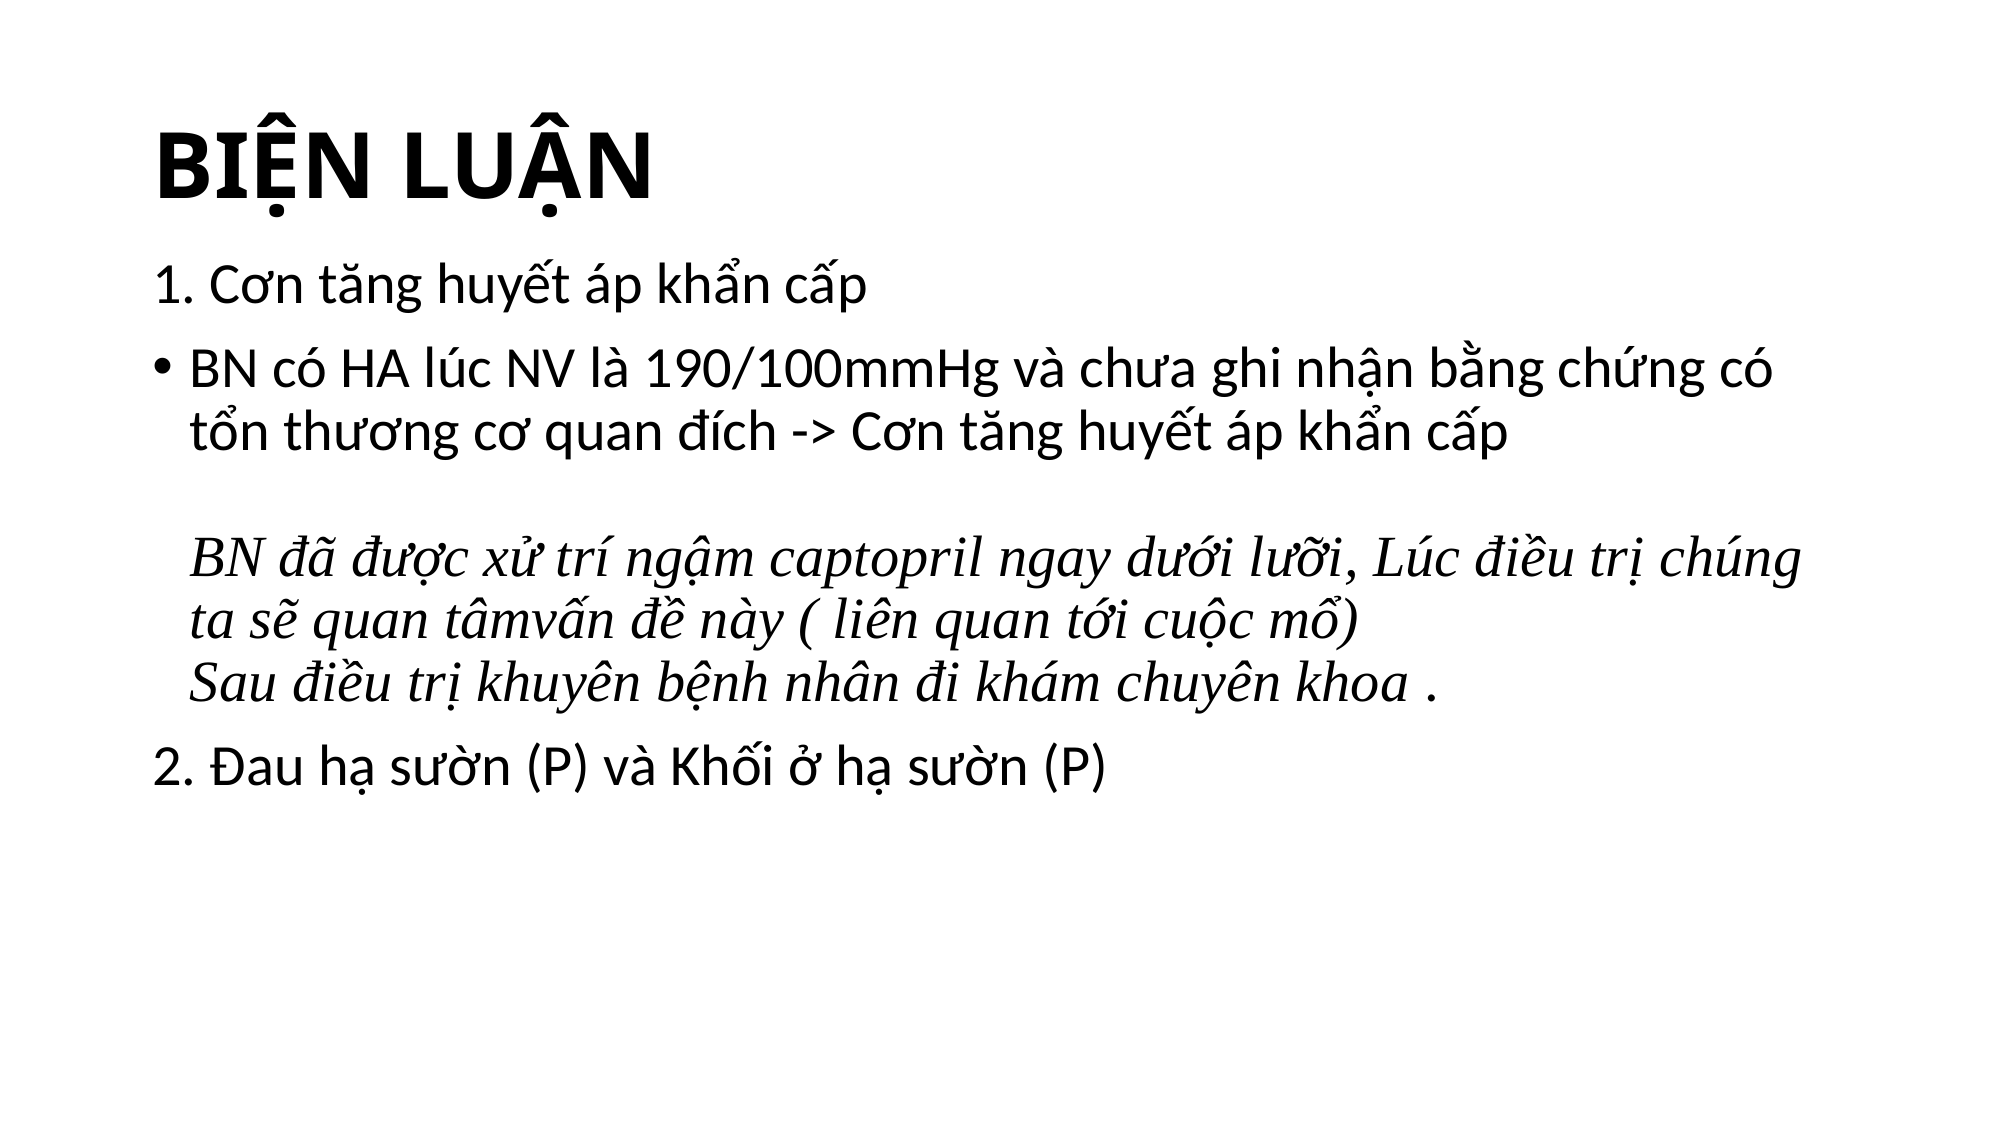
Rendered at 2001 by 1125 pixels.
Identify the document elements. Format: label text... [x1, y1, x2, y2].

list 1. Cơn tăng huyết áp khẩn cấp BN có HA lúc NV là 190/100mmHg và chưa ghi nhận bằng chứng có tổn thương cơ quan đích -> Cơn tăng huyết áp khẩn cấp BN đã được xử trí ngậm captopril ngay dưới lưỡi, Lúc điều trị chúng ta sẽ quan tâmvấn đề này ( liên quan tới cuộc mổ) Sau điều trị khuyên bệnh nhân đi khám chuyên khoa . 2. Đau hạ sườn (P) và Khối ở hạ sườn (P) [137, 246, 1863, 1066]
title BIỆN LUẬN [137, 59, 1863, 246]
